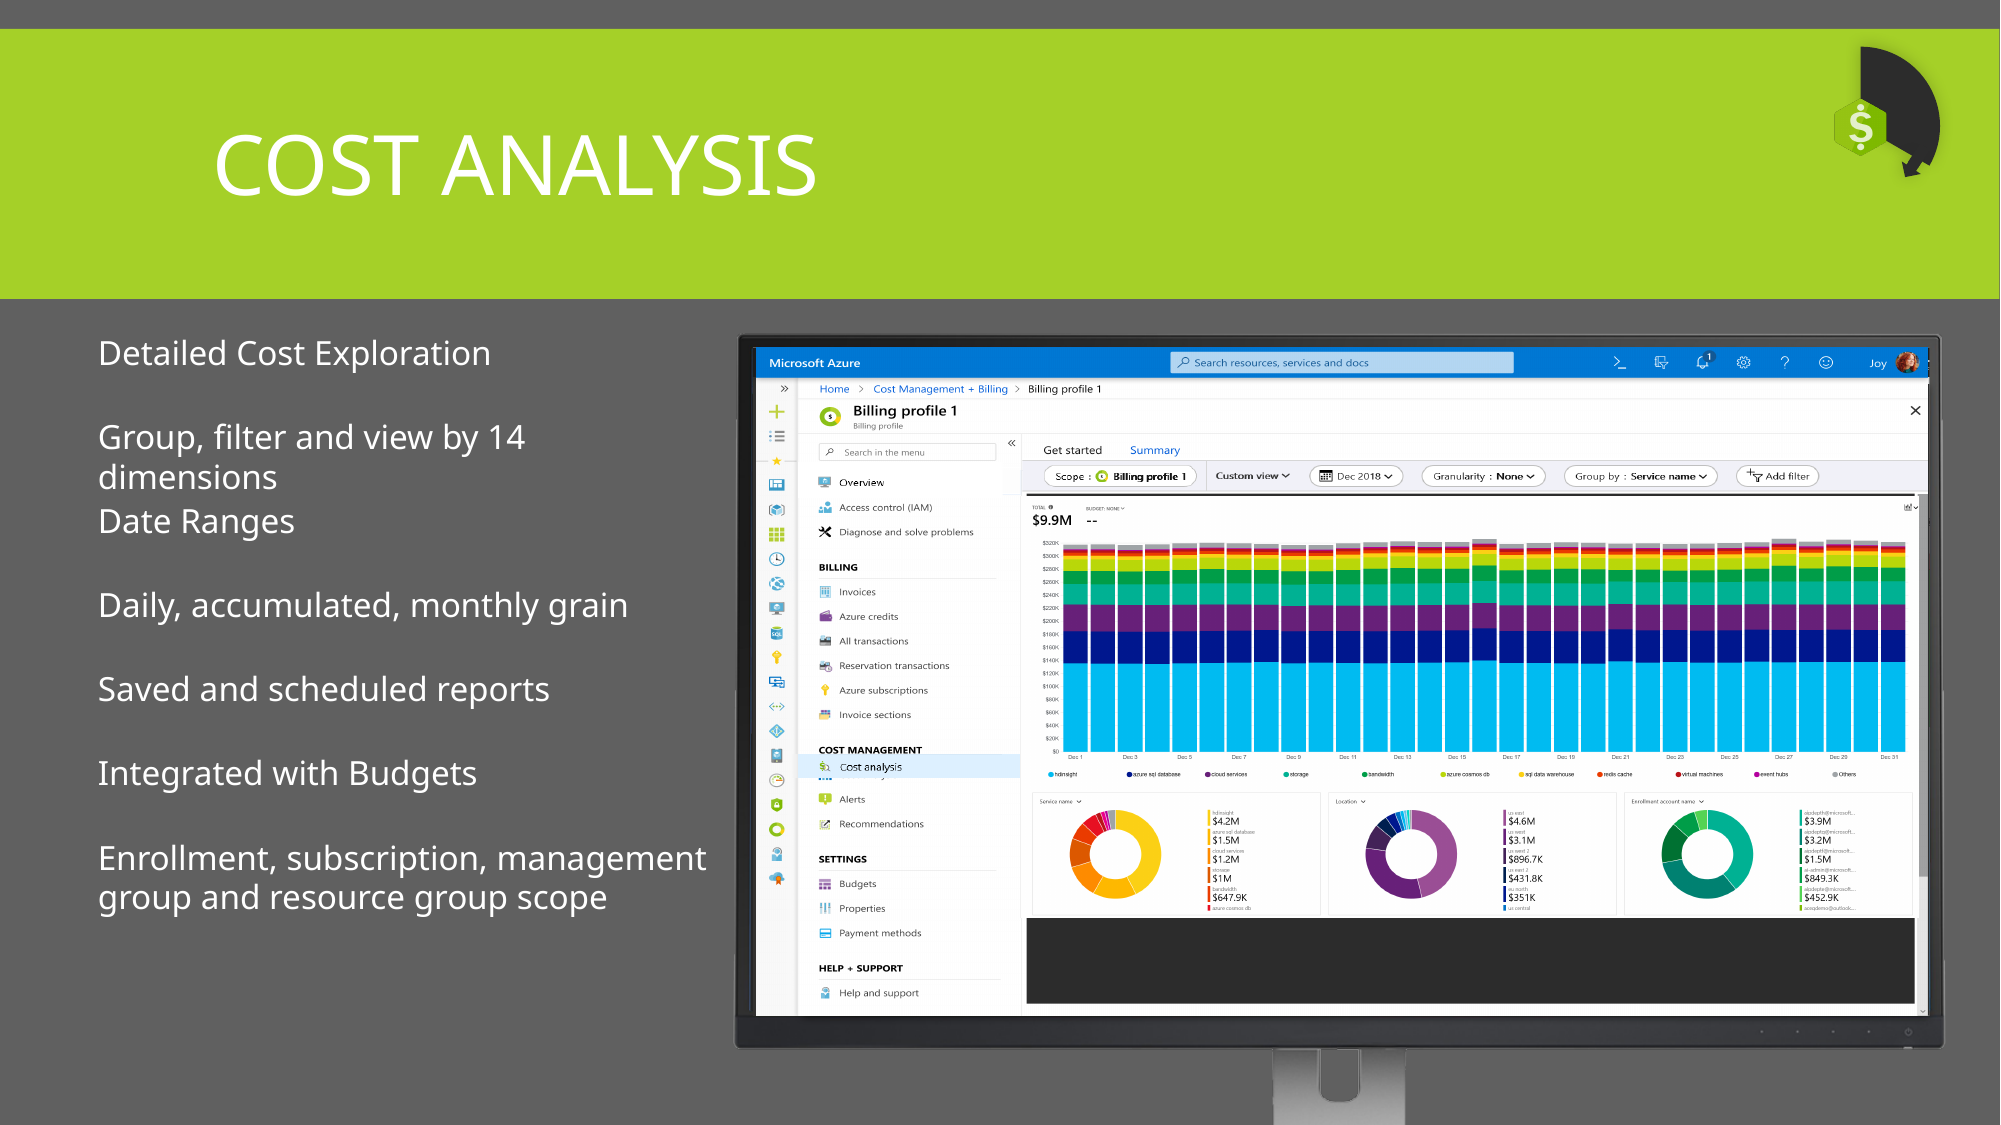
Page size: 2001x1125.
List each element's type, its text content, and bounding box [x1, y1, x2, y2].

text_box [1781, 46, 1941, 206]
title Cost Analysis [197, 46, 1803, 295]
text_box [717, 300, 1963, 1125]
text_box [755, 347, 1929, 1016]
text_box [97, 331, 718, 918]
